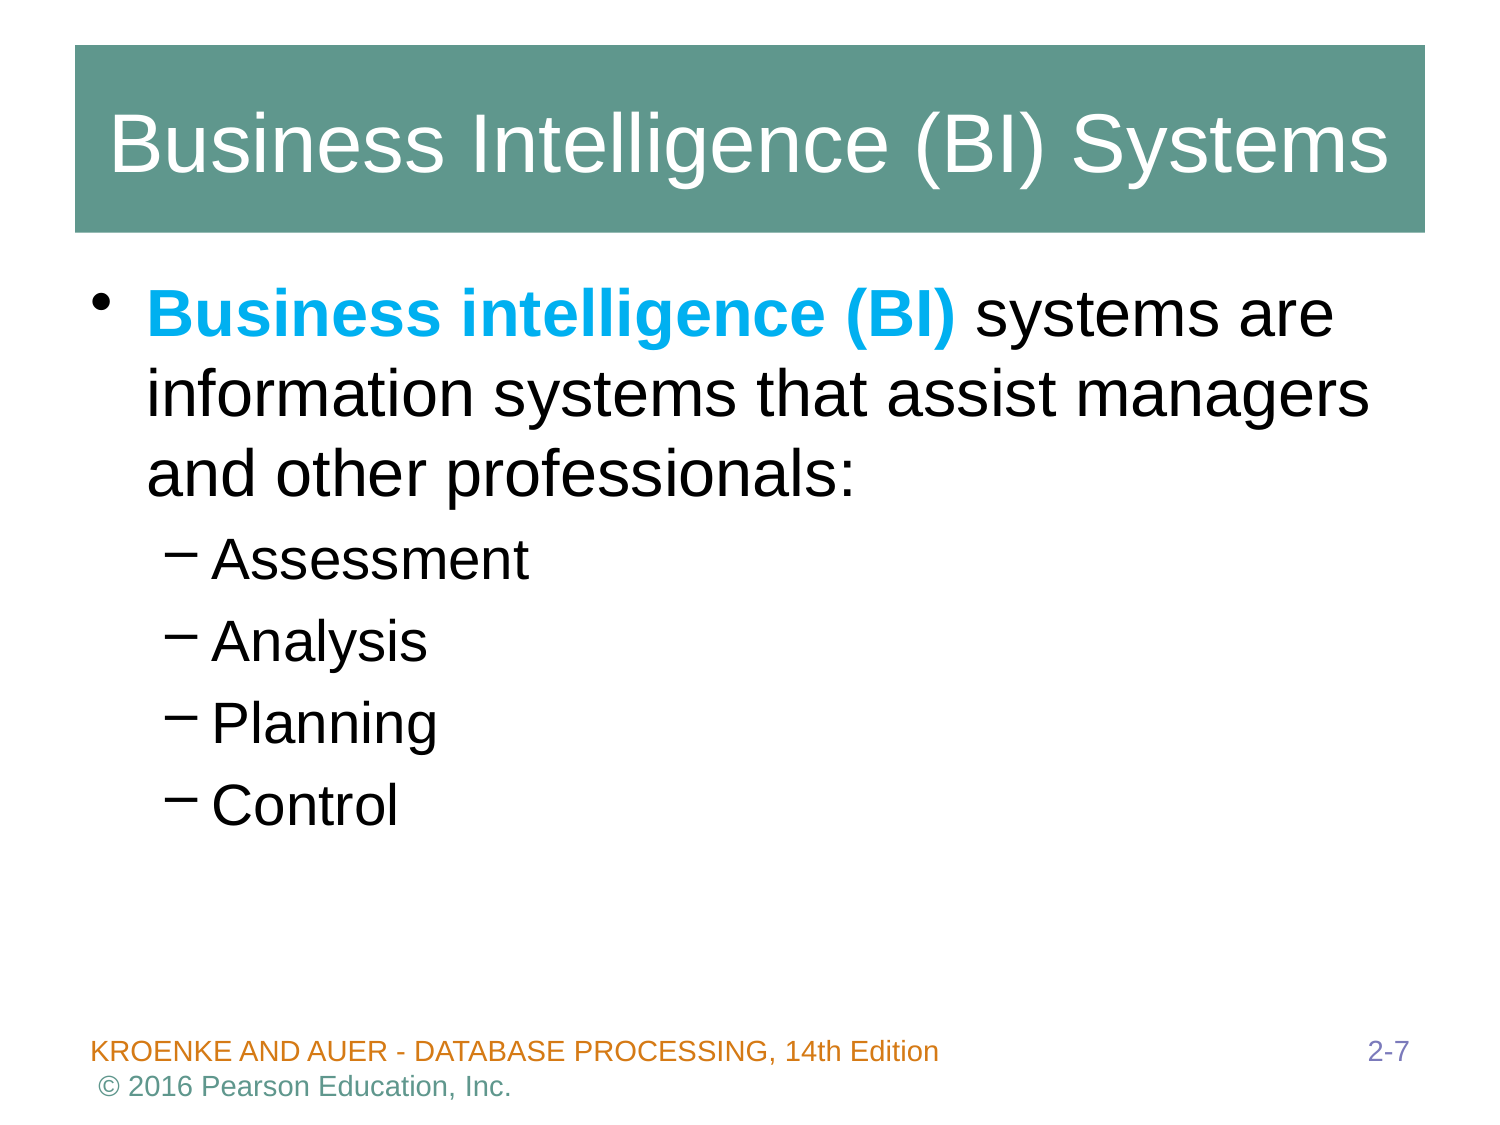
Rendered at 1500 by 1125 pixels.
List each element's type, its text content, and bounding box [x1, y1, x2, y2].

title Business Intelligence (BI) Systems [74, 44, 1426, 233]
slide_number 2-7 [1074, 1024, 1426, 1103]
list Business intelligence (BI) systems are information systems that assist managers and other professionals: Assessment Analysis Planning Control [74, 262, 1426, 1006]
footer KROENKE AND AUER - DATABASE PROCESSING, 14th Edition © 2016 Pearson Education, Inc. [74, 1024, 963, 1104]
